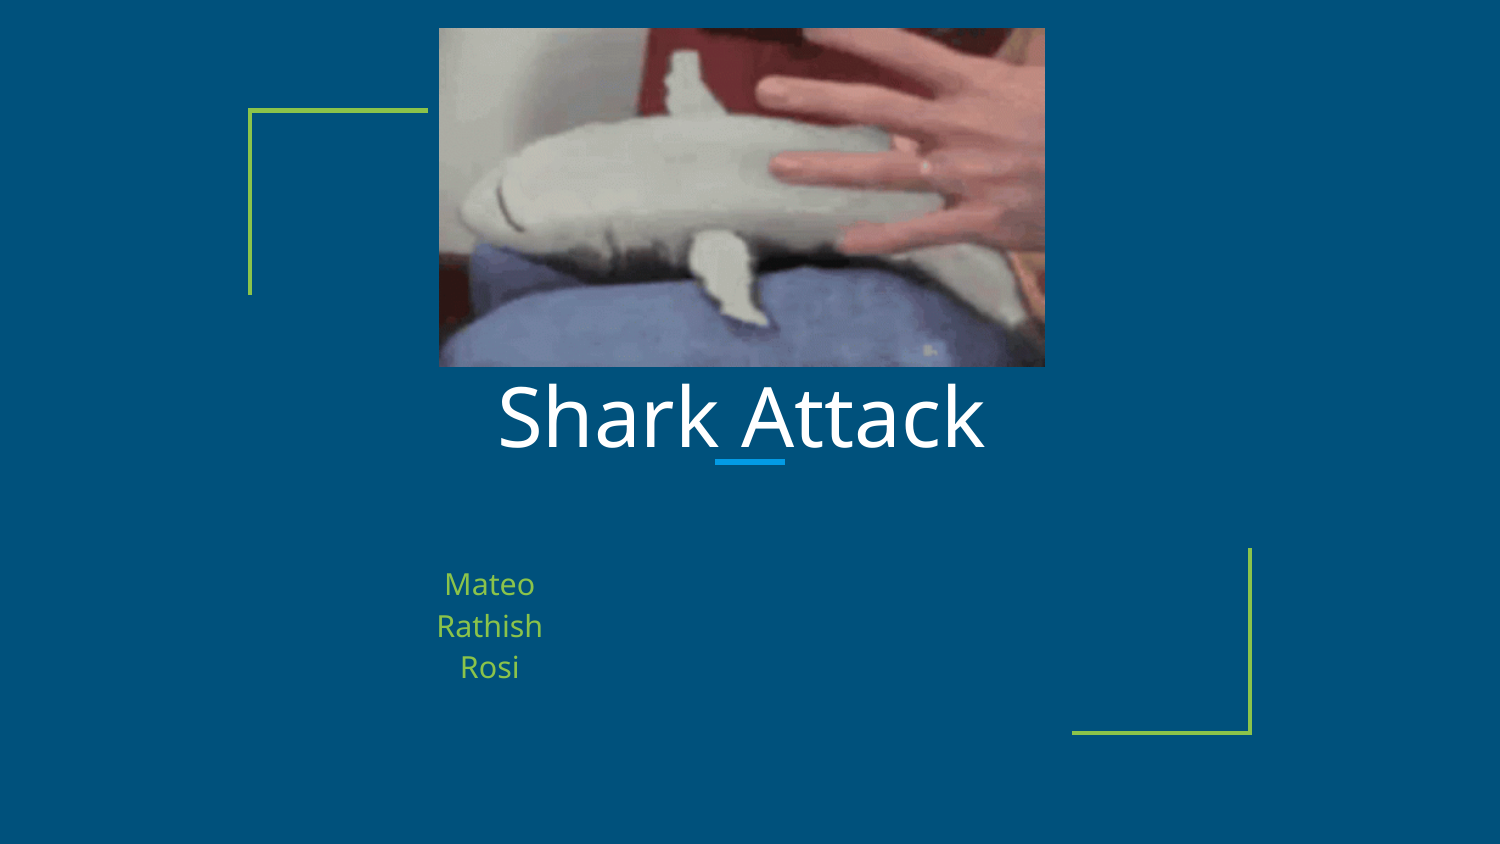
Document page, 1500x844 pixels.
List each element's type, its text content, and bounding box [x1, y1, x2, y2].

subtitle Mateo Rathish Rosi [135, 548, 845, 704]
picture [440, 29, 1044, 366]
title Shark Attack [267, 248, 1217, 488]
